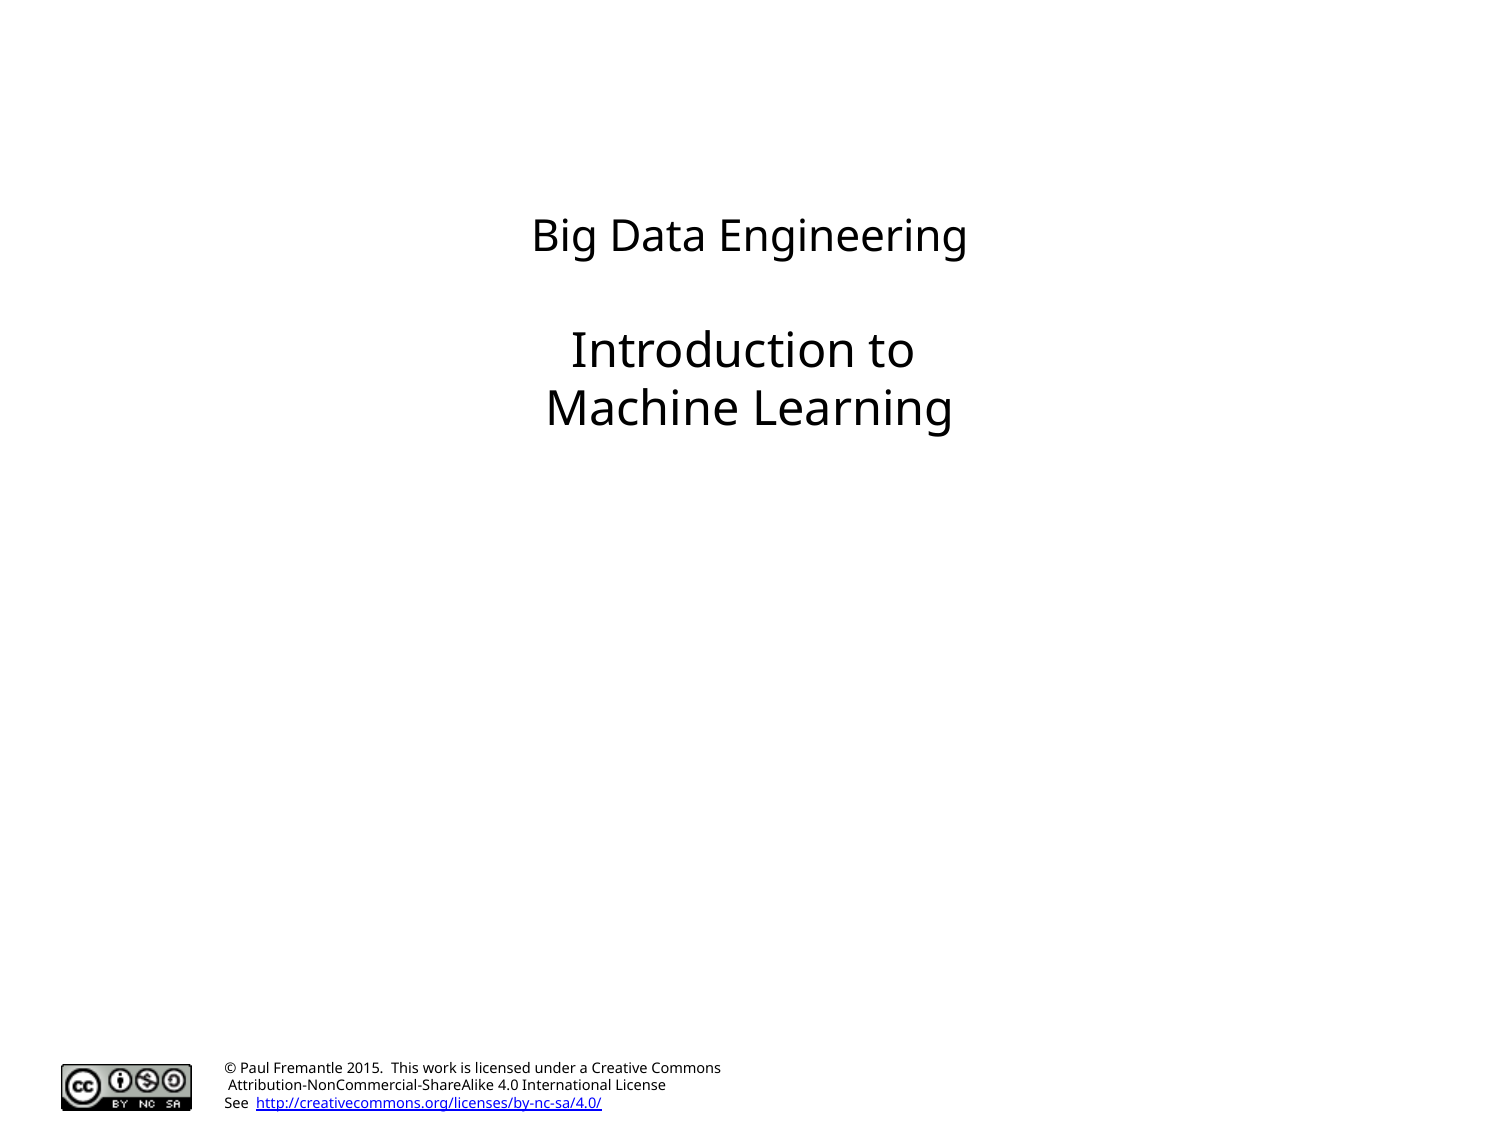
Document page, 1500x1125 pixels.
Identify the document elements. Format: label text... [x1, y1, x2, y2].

picture [61, 1064, 192, 1111]
title Big Data Engineering Introduction to Machine Learning [112, 202, 1388, 444]
